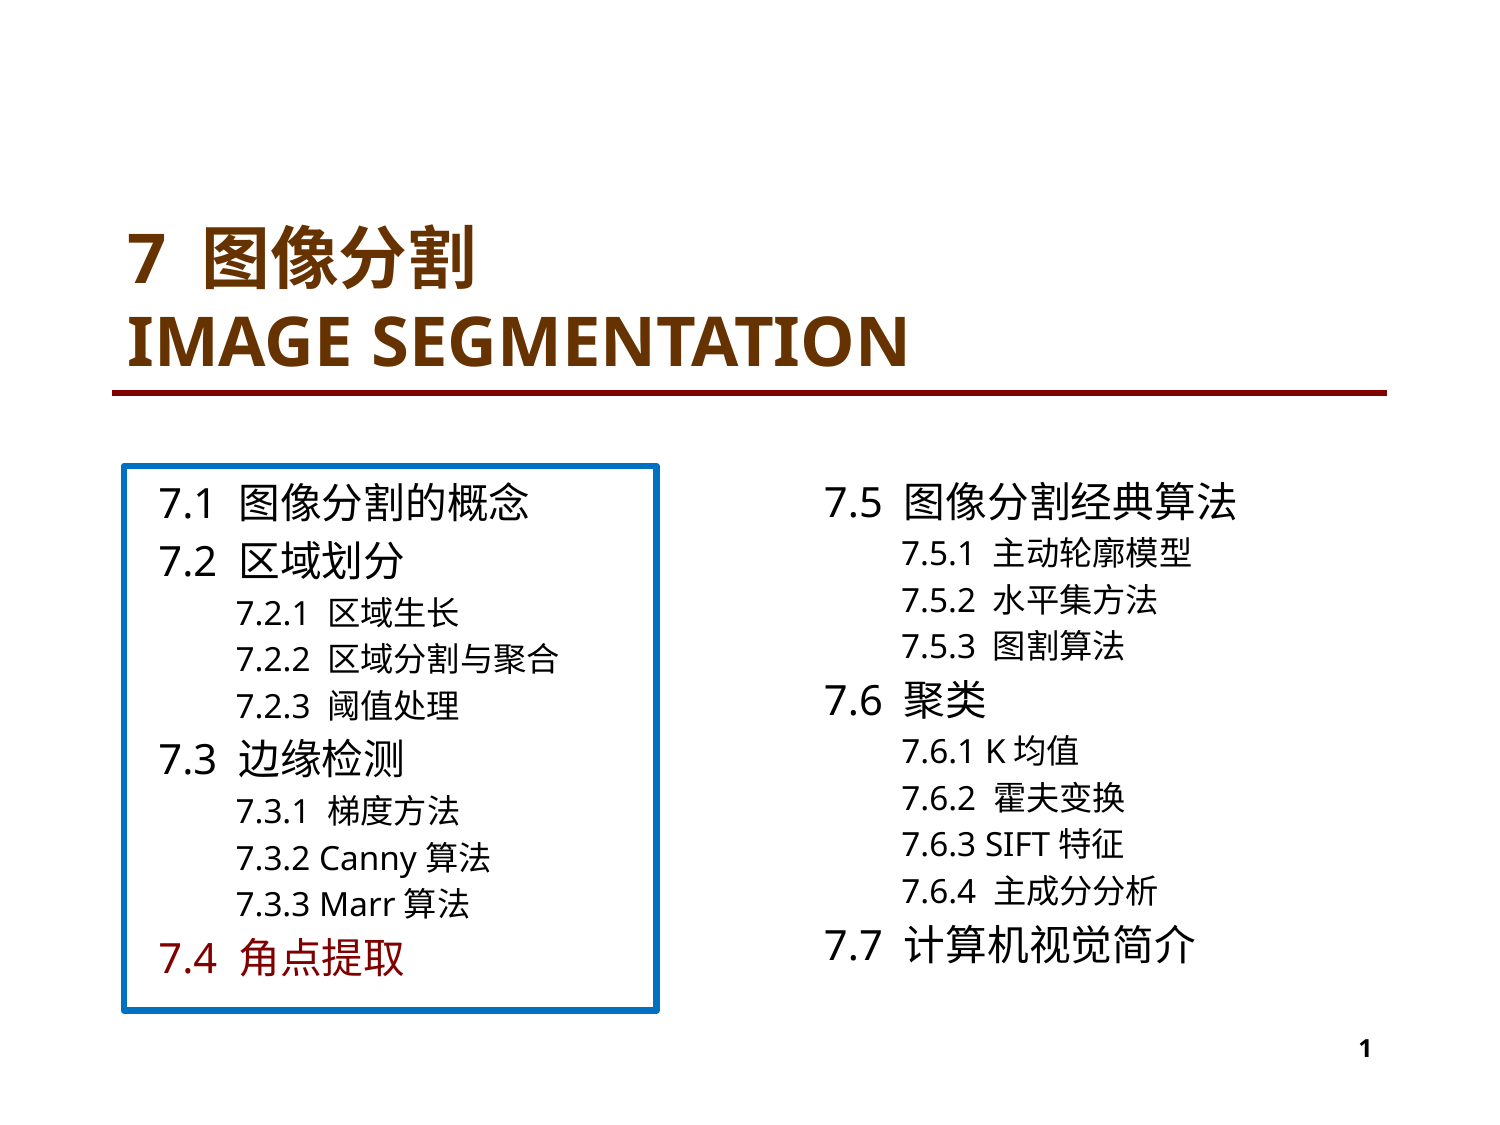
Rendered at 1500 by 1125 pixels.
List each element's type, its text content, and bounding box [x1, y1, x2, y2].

slide_number 1 [1074, 1025, 1388, 1100]
text_box [123, 465, 657, 1011]
text_box 7.5 图像分割经典算法 7.5.1 主动轮廓模型 7.5.2 水平集方法 7.5.3 图割算法 7.6 聚类 7.6.1 K均值 7.6.2 霍夫变换 7.6.3 SIFT特征 7.6.4 主成分分析 7.7 计算机视觉简介 [809, 467, 1342, 1013]
subtitle 7.1 图像分割的概念 7.2 区域划分 7.2.1 区域生长 7.2.2 区域分割与聚合 7.2.3 阈值处理 7.3 边缘检测 7.3.1 梯度方法 7.3.2 Canny算法 7.3.3 Marr算法 7.4 角点提取 [143, 469, 774, 1025]
title 7 图像分割 IMAGE SEGMENTATION [112, 162, 1388, 388]
